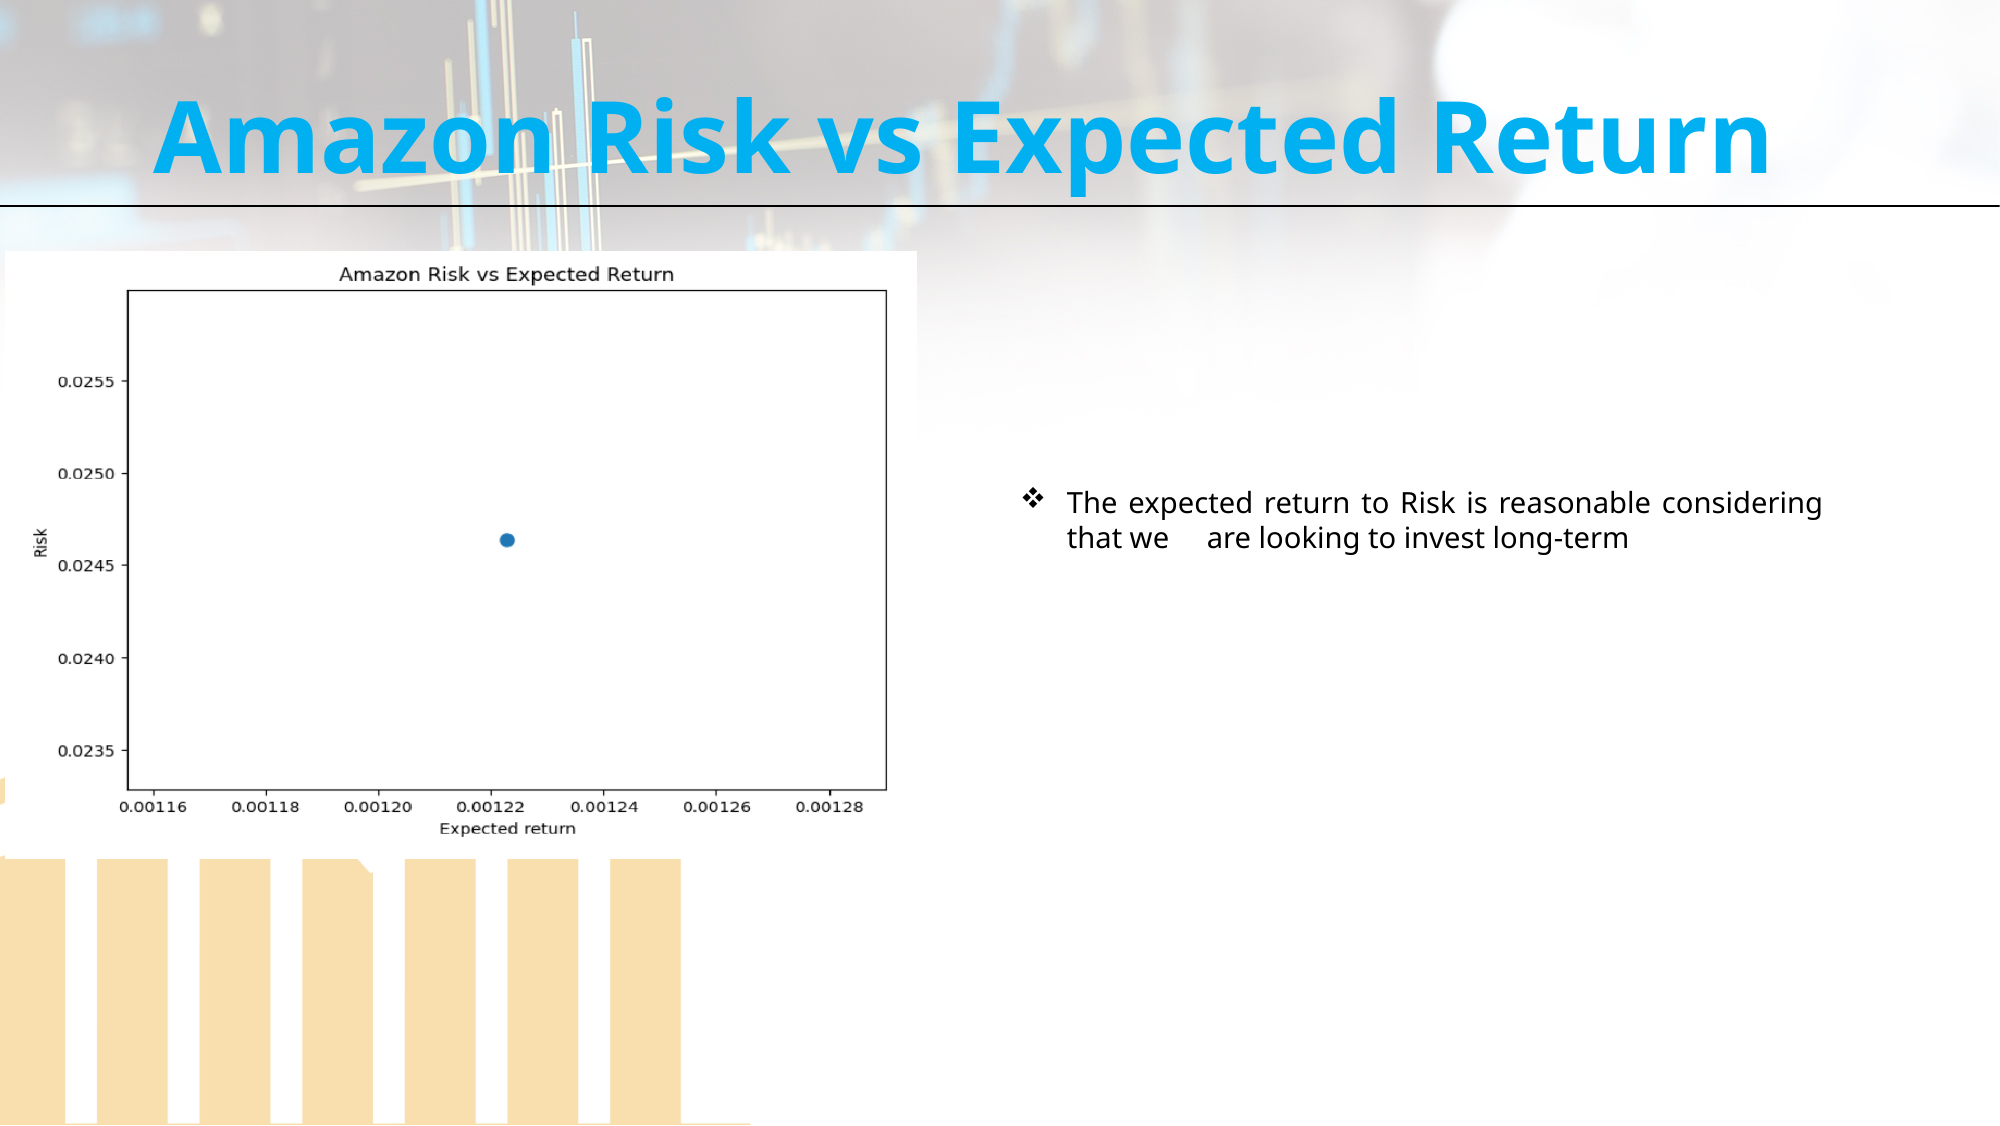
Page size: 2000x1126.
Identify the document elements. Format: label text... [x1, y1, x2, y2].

picture [0, 0, 2000, 1125]
text_box Amazon Risk vs Expected Return [66, 66, 1863, 202]
text_box The expected return to Risk is reasonable considering that we are looking to invest long-term [1005, 476, 1839, 562]
